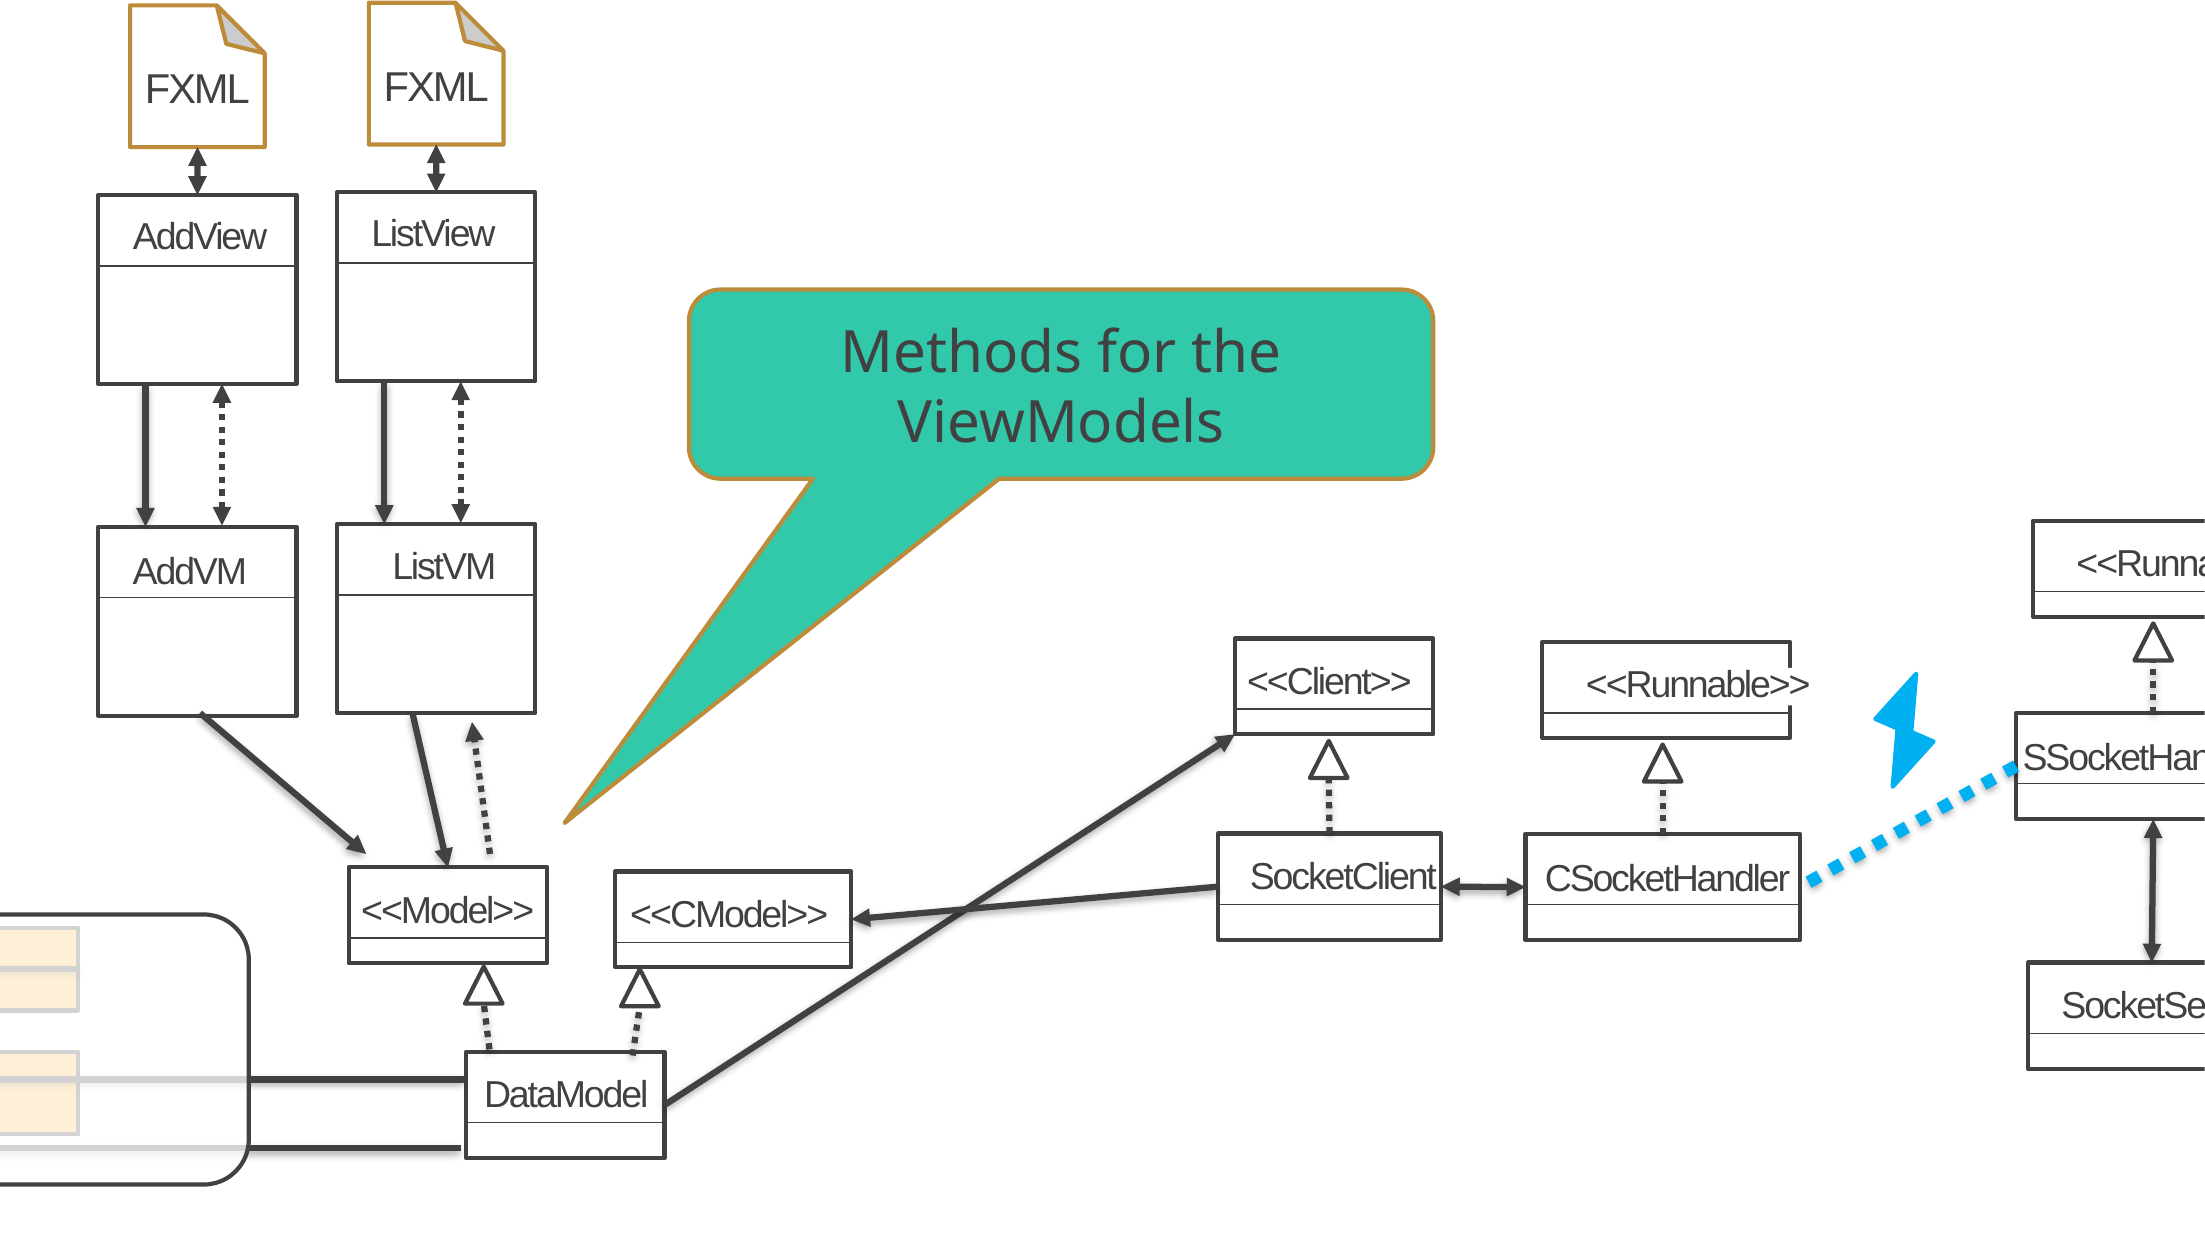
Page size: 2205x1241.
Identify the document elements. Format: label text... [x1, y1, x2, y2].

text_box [469, 1051, 665, 1159]
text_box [98, 526, 297, 717]
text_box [336, 523, 536, 714]
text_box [98, 194, 297, 385]
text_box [0, 914, 466, 1185]
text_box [2032, 520, 2205, 618]
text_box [632, 1005, 641, 1056]
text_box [1872, 673, 1936, 787]
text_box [1525, 833, 1804, 941]
text_box [469, 971, 505, 1006]
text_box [1240, 833, 1449, 941]
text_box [1799, 765, 2017, 888]
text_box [851, 886, 1219, 920]
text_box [336, 192, 536, 382]
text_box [199, 712, 367, 855]
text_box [412, 712, 449, 868]
text_box [1308, 742, 1350, 781]
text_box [368, 2, 504, 145]
text_box Methods for the ViewModels [562, 287, 1436, 825]
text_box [348, 867, 548, 964]
text_box [2132, 624, 2174, 663]
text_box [2015, 712, 2205, 820]
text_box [615, 871, 852, 968]
text_box [619, 975, 659, 1009]
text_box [1234, 638, 1434, 735]
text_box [664, 734, 1236, 1106]
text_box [483, 1003, 490, 1050]
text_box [1542, 641, 1840, 739]
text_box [129, 5, 265, 148]
text_box [1641, 747, 1684, 784]
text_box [471, 721, 491, 855]
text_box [2027, 962, 2205, 1070]
